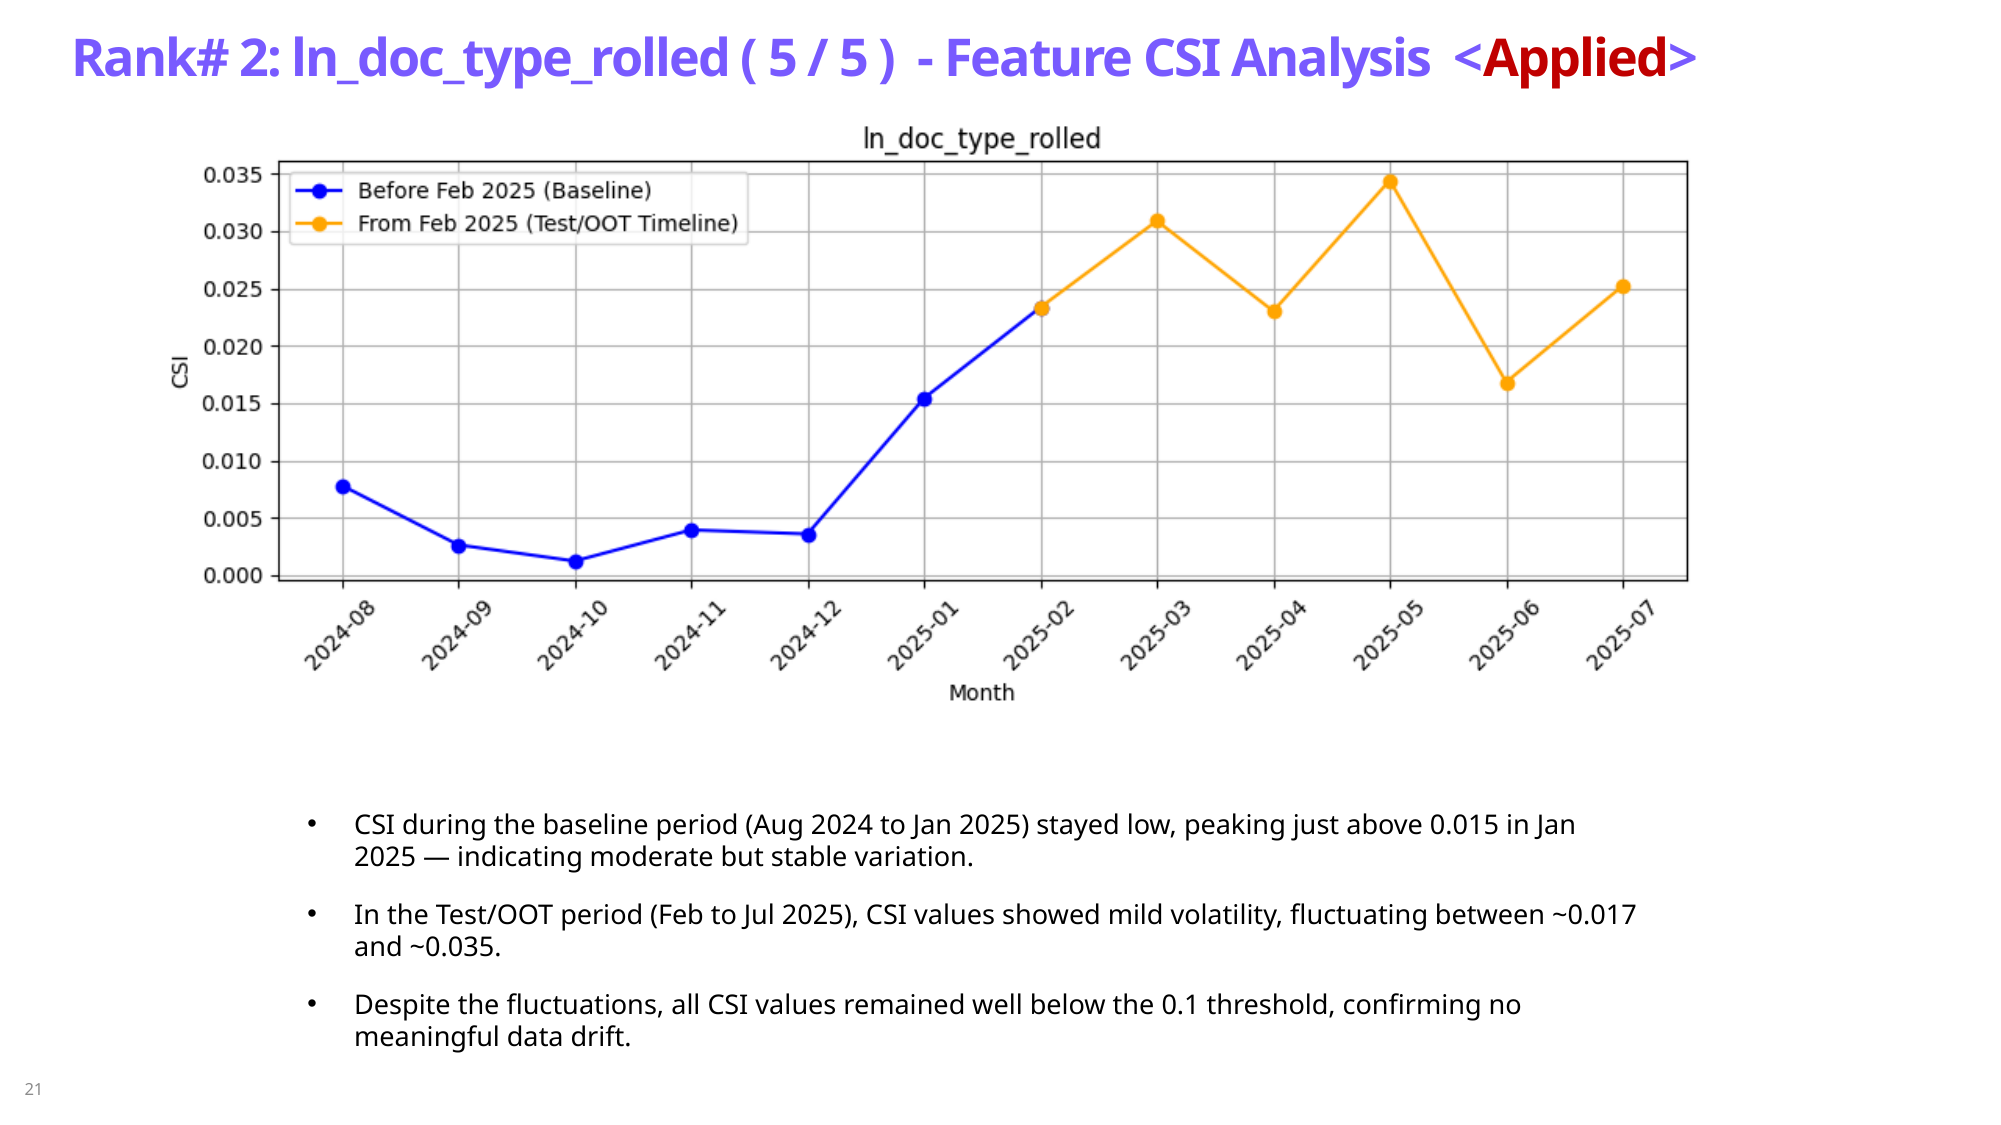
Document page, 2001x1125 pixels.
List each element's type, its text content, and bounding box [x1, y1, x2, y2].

text_box CSI during the baseline period (Aug 2024 to Jan 2025) stayed low, peaking just above 0.015 in Jan 2025 — indicating moderate but stable variation. In the Test/OOT period (Feb to Jul 2025), CSI values showed mild volatility, fluctuating between ~0.017 and ~0.035. Despite the fluctuations, all CSI values remained well below the 0.1 threshold, confirming no meaningful data drift. [292, 799, 1658, 1060]
picture [155, 111, 1701, 721]
slide_number 21 [24, 1079, 463, 1118]
text_box Rank# 2: ln_doc_type_rolled ( 5 / 5 ) - Feature CSI Analysis <Applied> [71, 18, 1854, 95]
